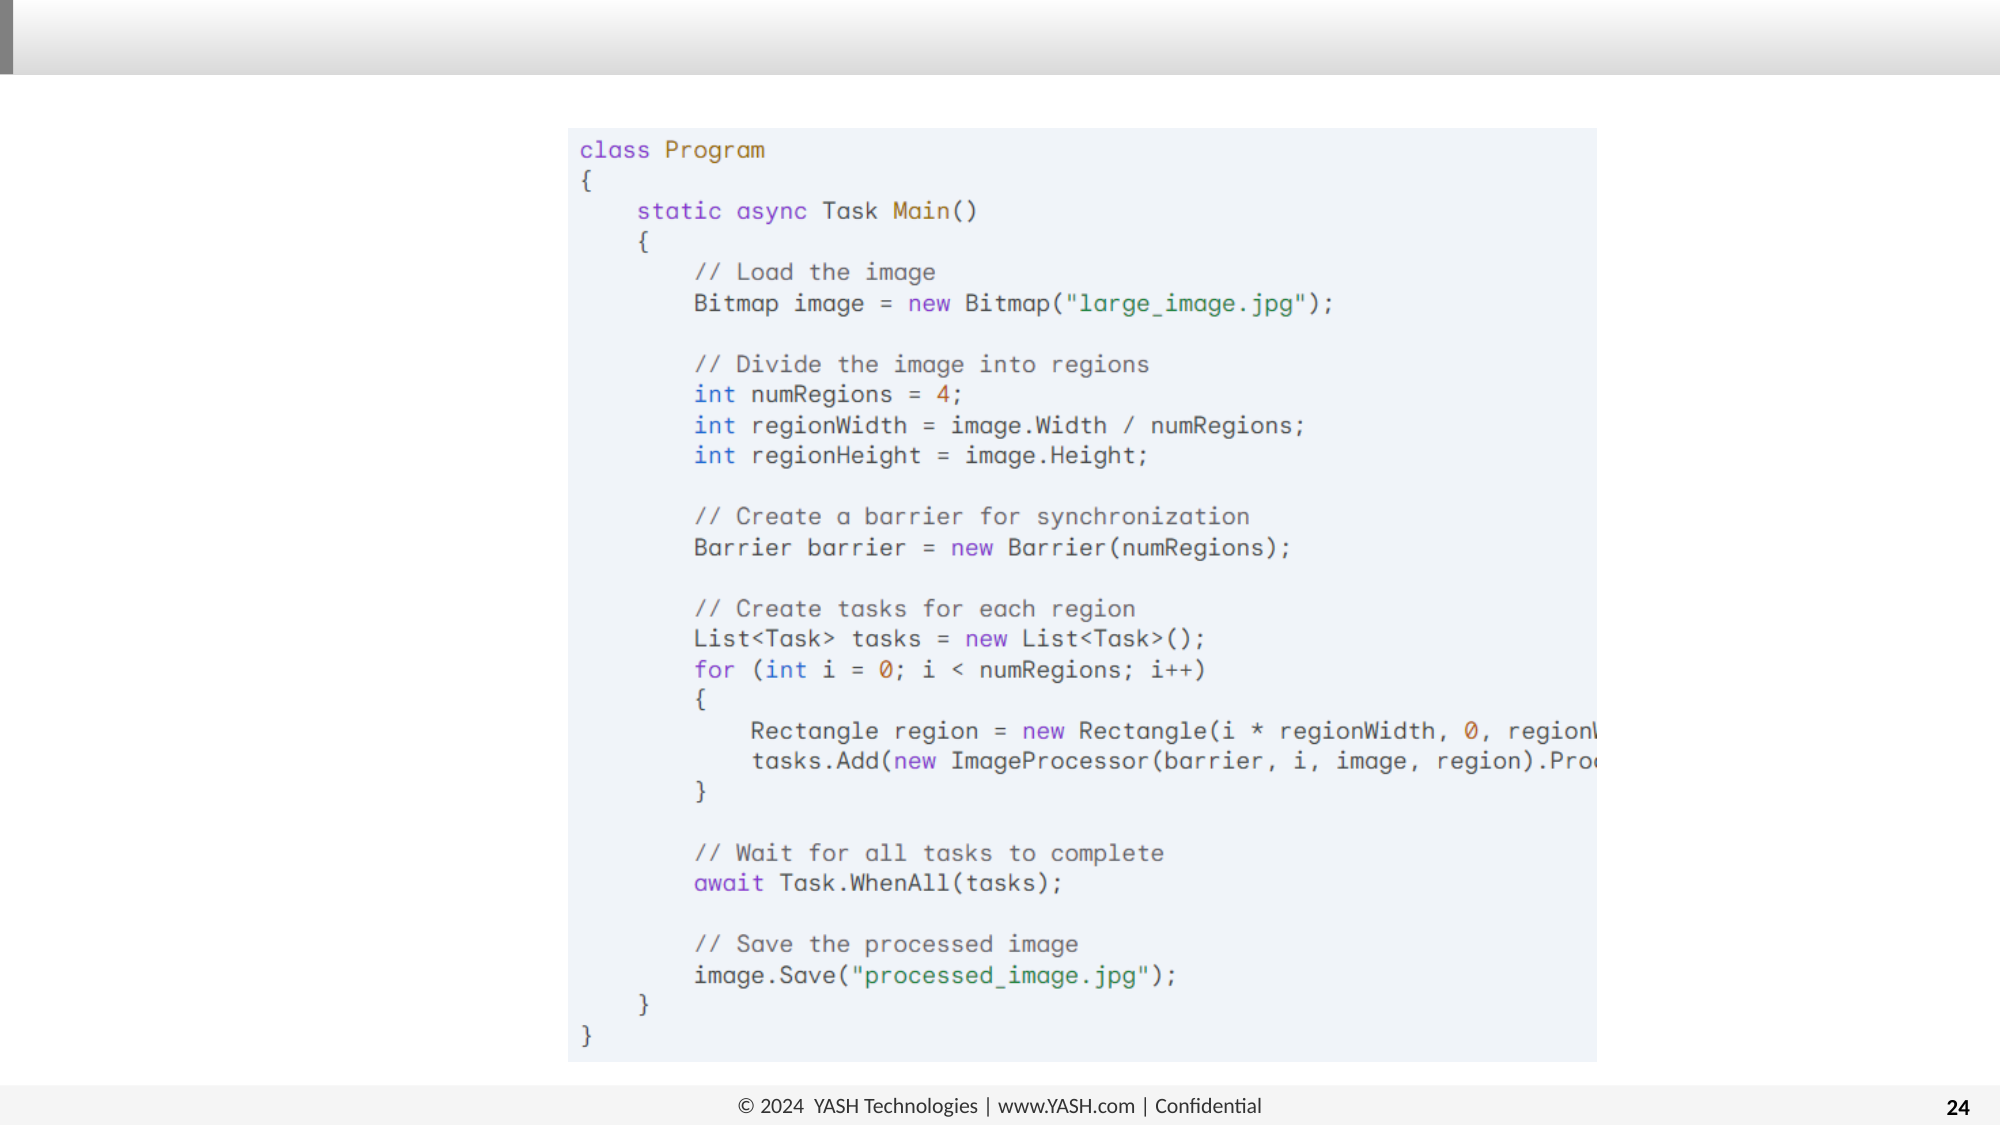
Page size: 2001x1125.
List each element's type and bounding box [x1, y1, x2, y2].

picture [568, 128, 1597, 1063]
